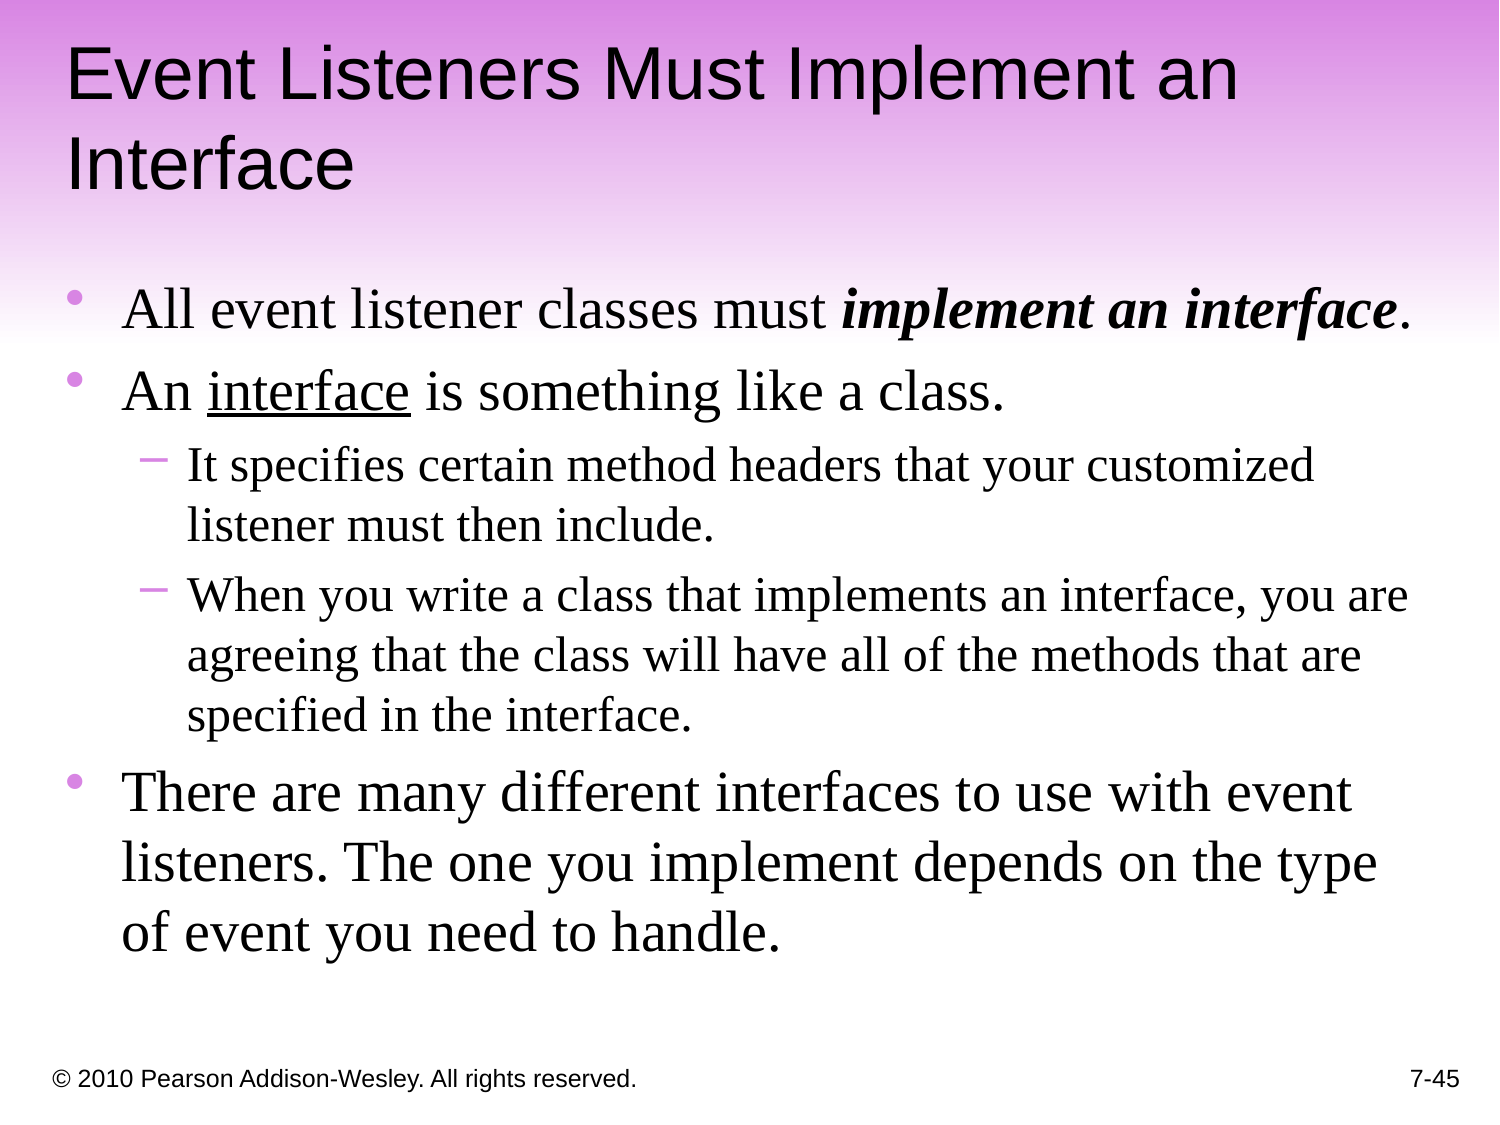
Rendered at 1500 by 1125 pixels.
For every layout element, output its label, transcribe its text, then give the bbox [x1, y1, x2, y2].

title Event Listeners Must Implement an Interface [50, 49, 1463, 213]
slide_number 7-45 [1162, 1024, 1476, 1101]
list All event listener classes must implement an interface. An interface is something like a class. It specifies certain method headers that your customized listener must then include. When you write a class that implements an interface, you are agreeing that the class will have all of the methods that are specified in the interface. There are many different interfaces to use with event listeners. The one you implement depends on the type of event you need to handle. [50, 262, 1425, 1013]
